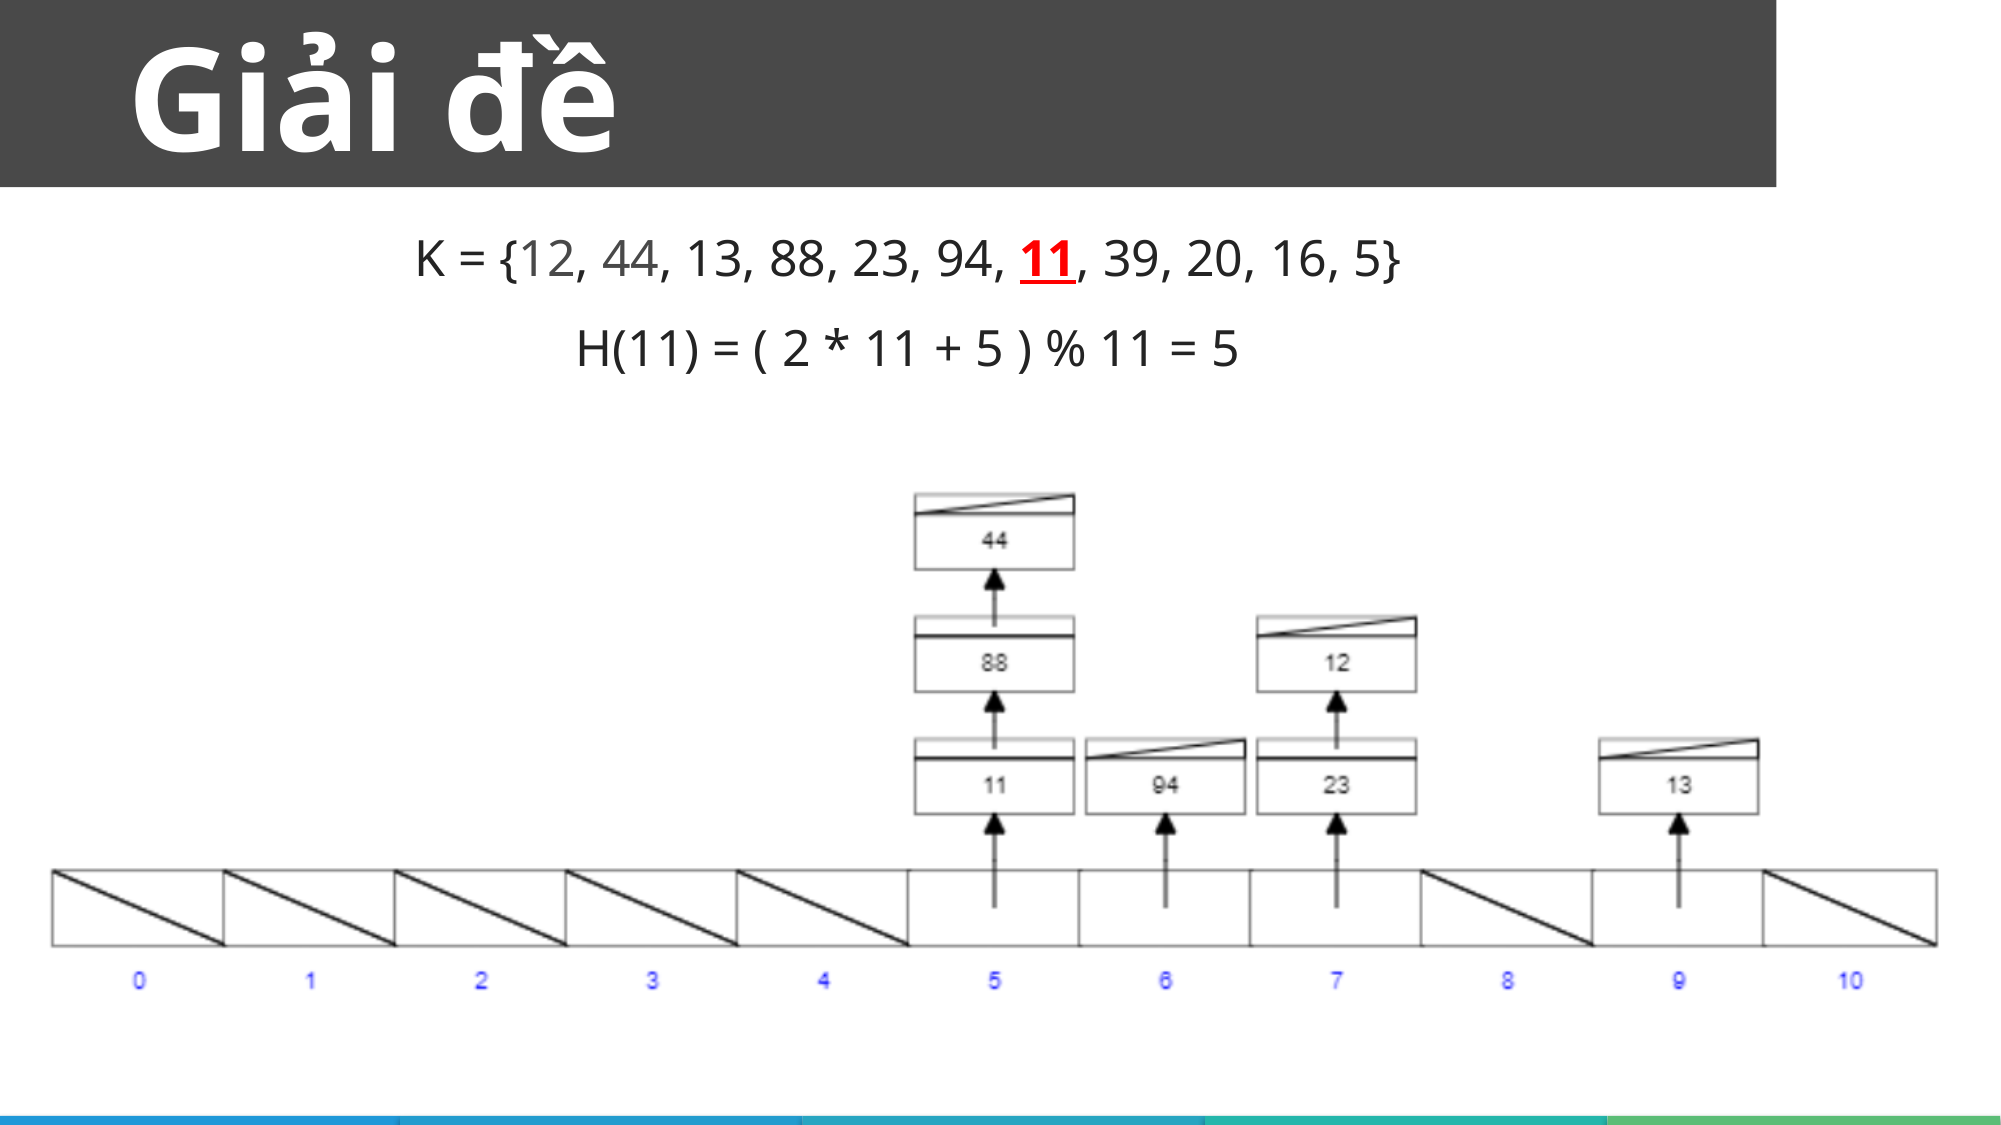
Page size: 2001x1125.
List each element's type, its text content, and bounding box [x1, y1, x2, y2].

picture [22, 473, 1978, 1004]
text_box Giải đề [0, 0, 1777, 188]
text_box K = {12, 44, 13, 88, 23, 94, 11, 39, 20, 16, 5} H(11) = ( 2 * 11 + 5 ) % 11 = 5 [61, 189, 1754, 385]
